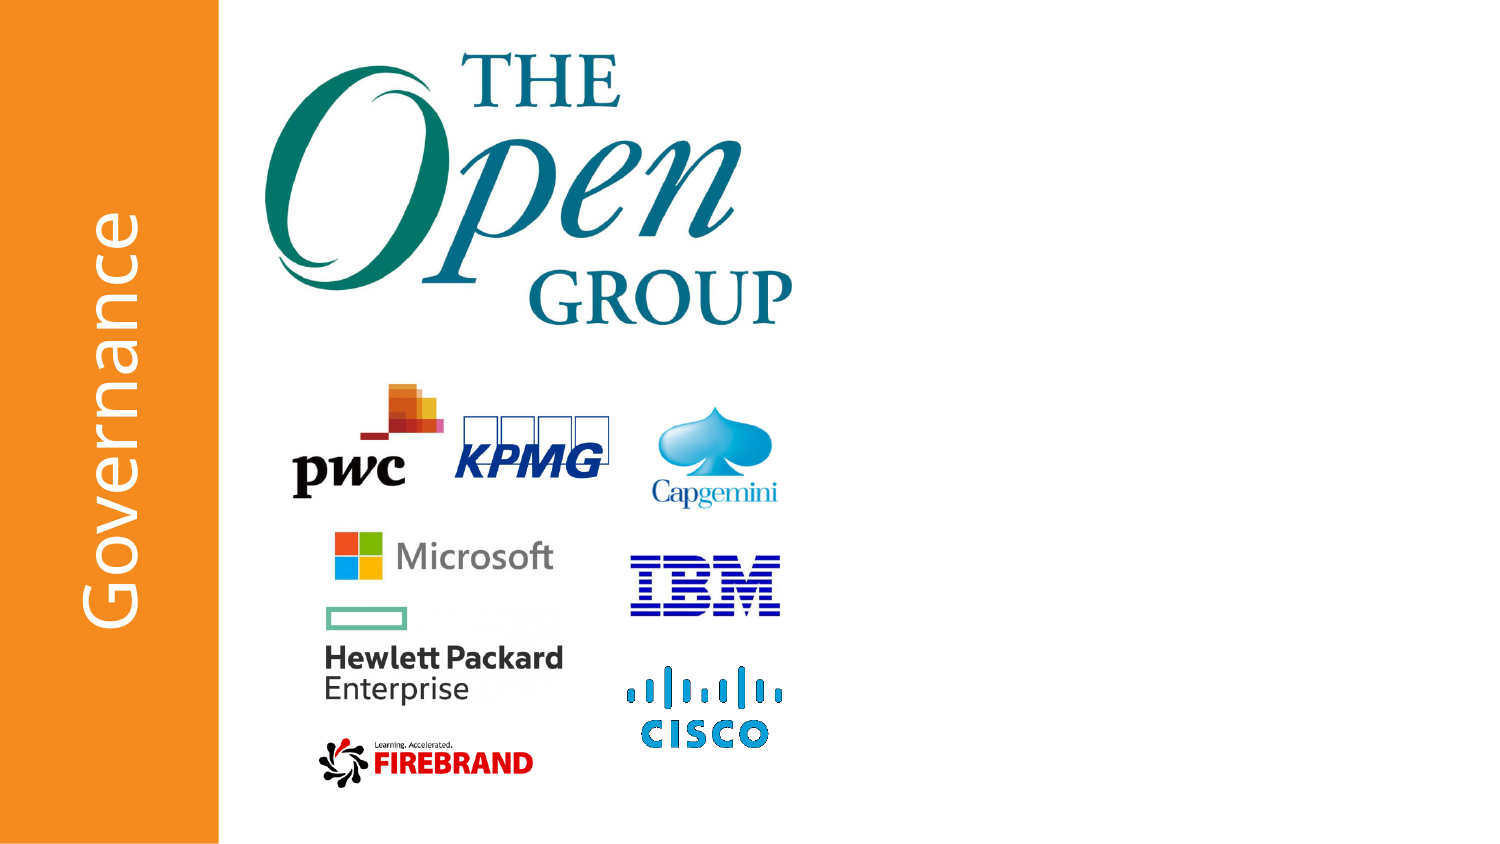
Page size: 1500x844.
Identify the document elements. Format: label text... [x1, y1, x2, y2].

title Governance [19, 20, 195, 824]
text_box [265, 50, 793, 794]
